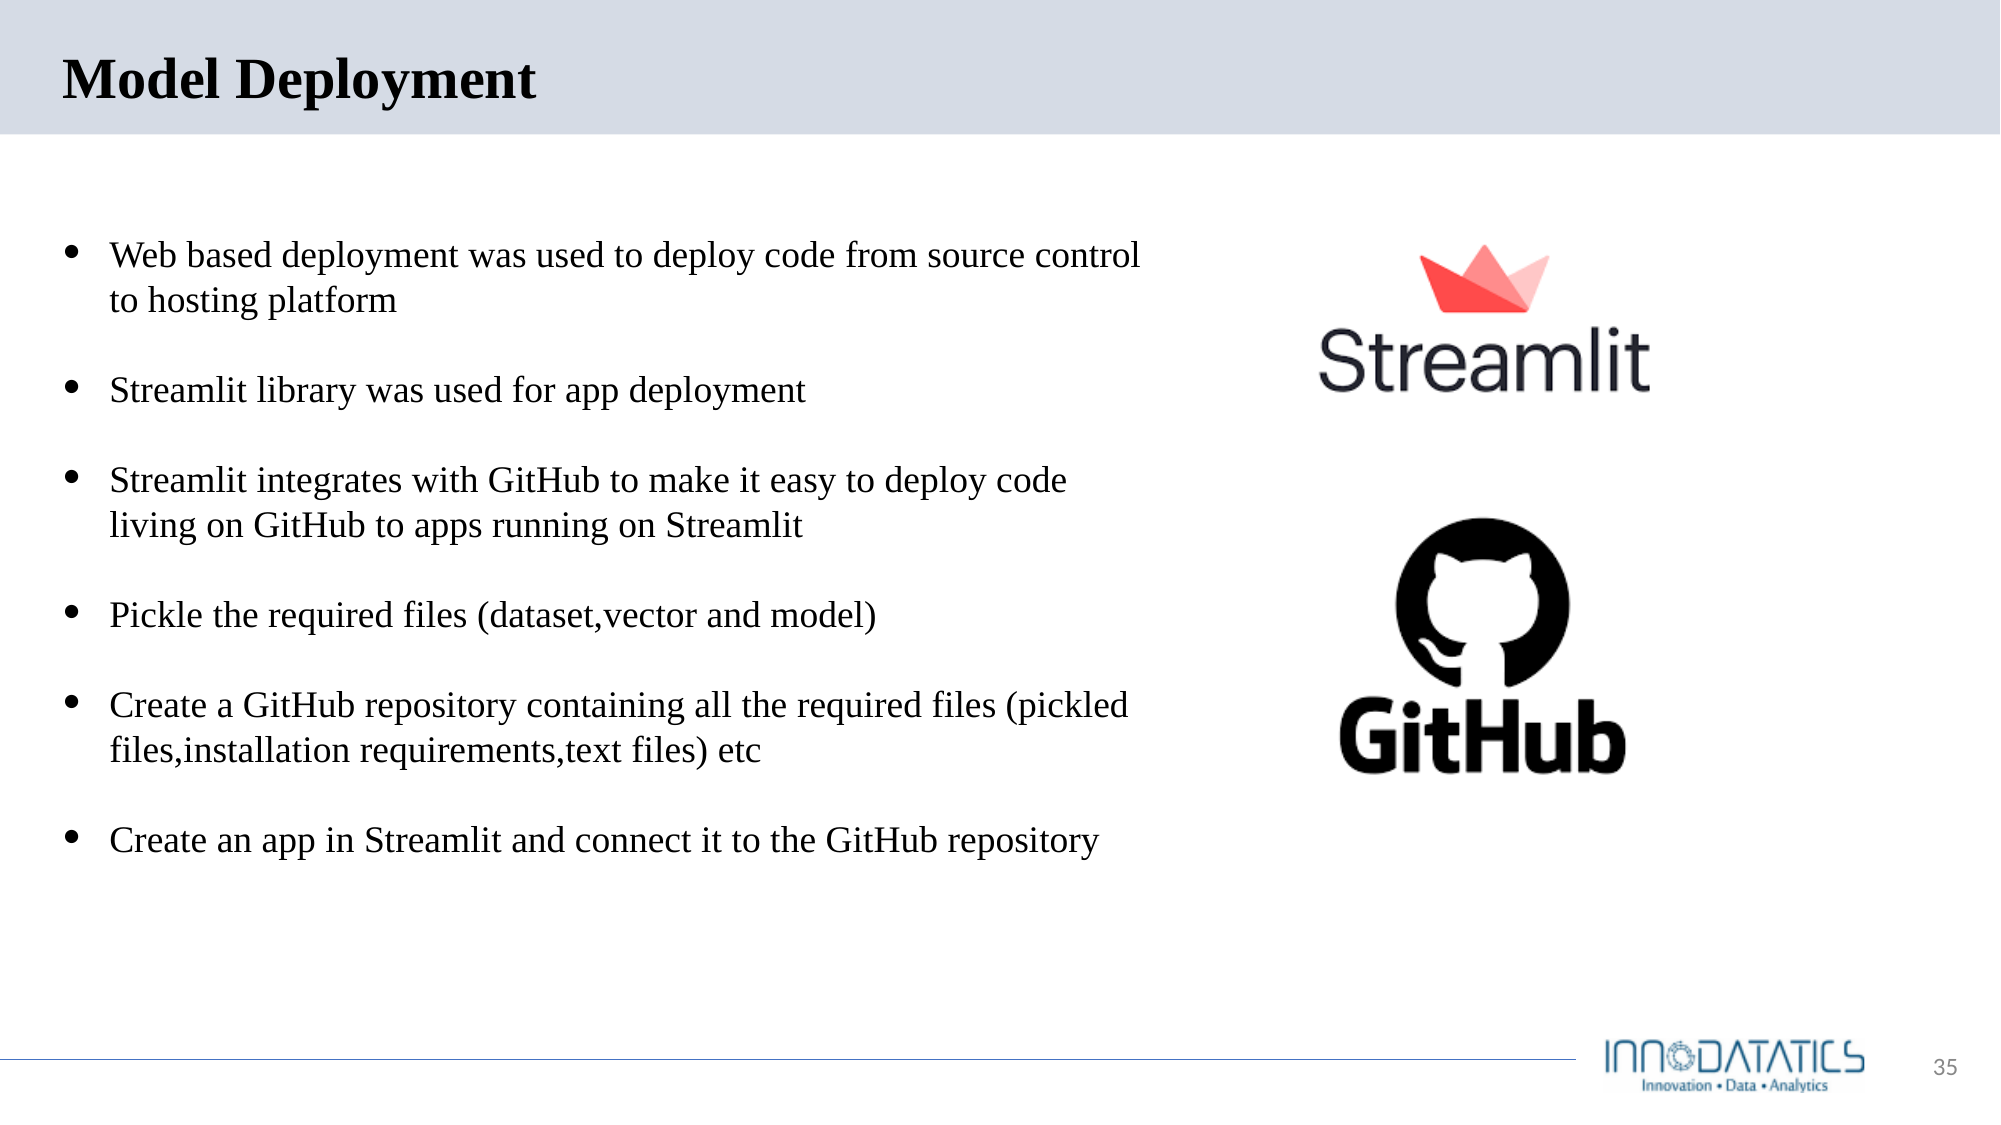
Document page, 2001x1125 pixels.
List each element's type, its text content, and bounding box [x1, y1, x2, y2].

slide_number 35 [1909, 1041, 1974, 1090]
title Model Deployment [47, 39, 1564, 119]
picture [1248, 514, 1718, 778]
picture [1255, 181, 1711, 453]
picture [1603, 1038, 1865, 1093]
text_box Web based deployment was used to deploy code from source control to hosting platform Streamlit library was used for app deployment Streamlit integrates with GitHub to make it easy to deploy code living on GitHub to apps running on Streamlit Pickle the required files (dataset,vector and model) Create a GitHub repository containing all the required files (pickled files,installation requirements,text files) etc Create an app in Streamlit and connect it to the GitHub repository [47, 222, 1179, 948]
